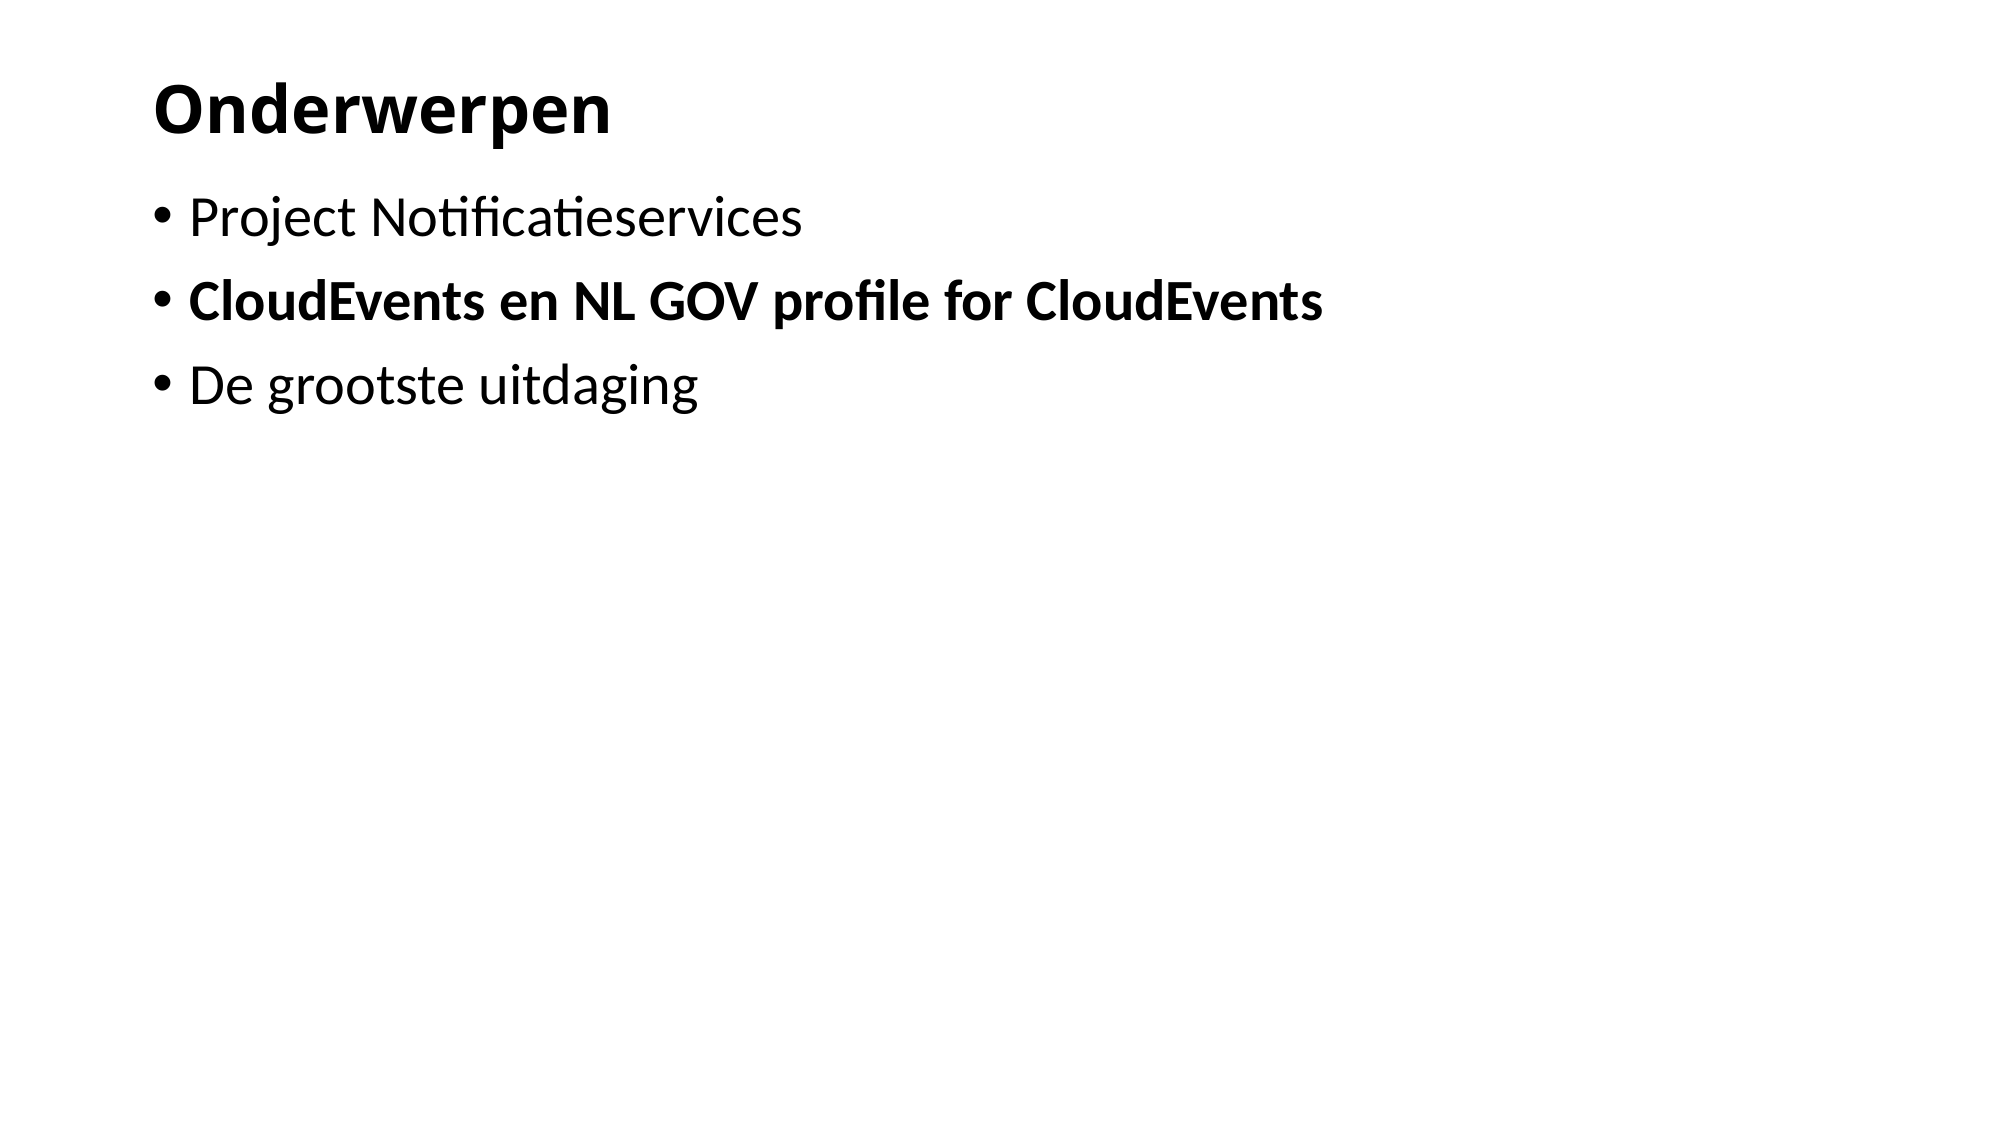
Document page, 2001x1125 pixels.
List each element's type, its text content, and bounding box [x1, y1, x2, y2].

list Project Notificatieservices CloudEvents en NL GOV profile for CloudEvents De grootste uitdaging [137, 178, 1863, 906]
title Onderwerpen [137, 59, 1863, 164]
